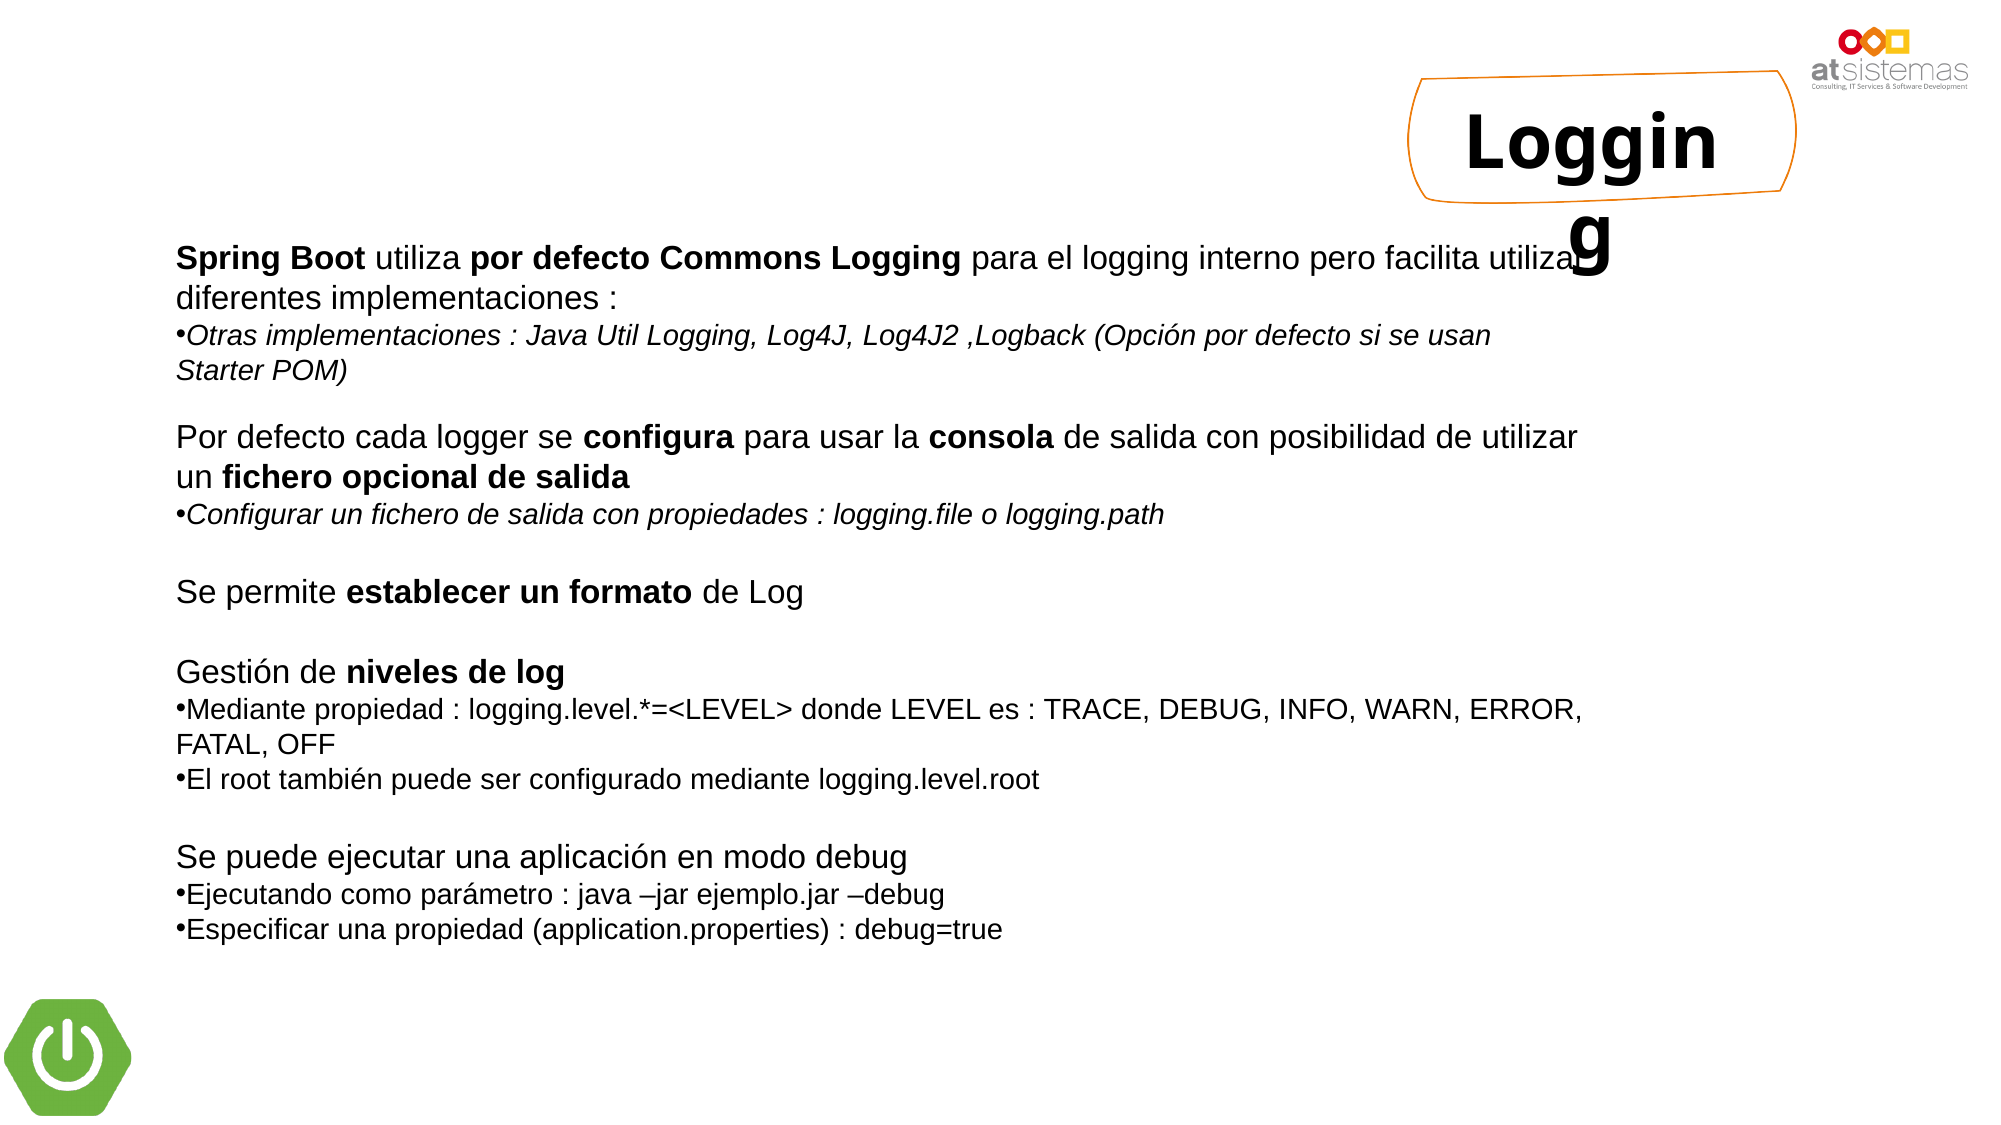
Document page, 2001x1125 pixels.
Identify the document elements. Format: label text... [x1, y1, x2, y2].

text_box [1407, 70, 1797, 204]
text_box Spring Boot utiliza por defecto Commons Logging para el logging interno pero facilita utilizar diferentes implementaciones : Otras implementaciones : Java Util Logging, Log4J, Log4J2 ,Logback (Opción por defecto si se usan Starter POM) Por defecto cada logger se configura para usar la consola de salida con posibilidad de utilizar un fichero opcional de salida Configurar un fichero de salida con propiedades : logging.file o logging.path Se permite establecer un formato de Log Gestión de niveles de log Mediante propiedad : logging.level.*=<LEVEL> donde LEVEL es : TRACE, DEBUG, INFO, WARN, ERROR, FATAL, OFF El root también puede ser configurado mediante logging.level.root Se puede ejecutar una aplicación en modo debug Ejecutando como parámetro : java –jar ejemplo.jar –debug Especificar una propiedad (application.properties) : debug=true [161, 228, 1602, 1058]
picture [0, 989, 135, 1125]
picture [1787, 2, 1992, 113]
